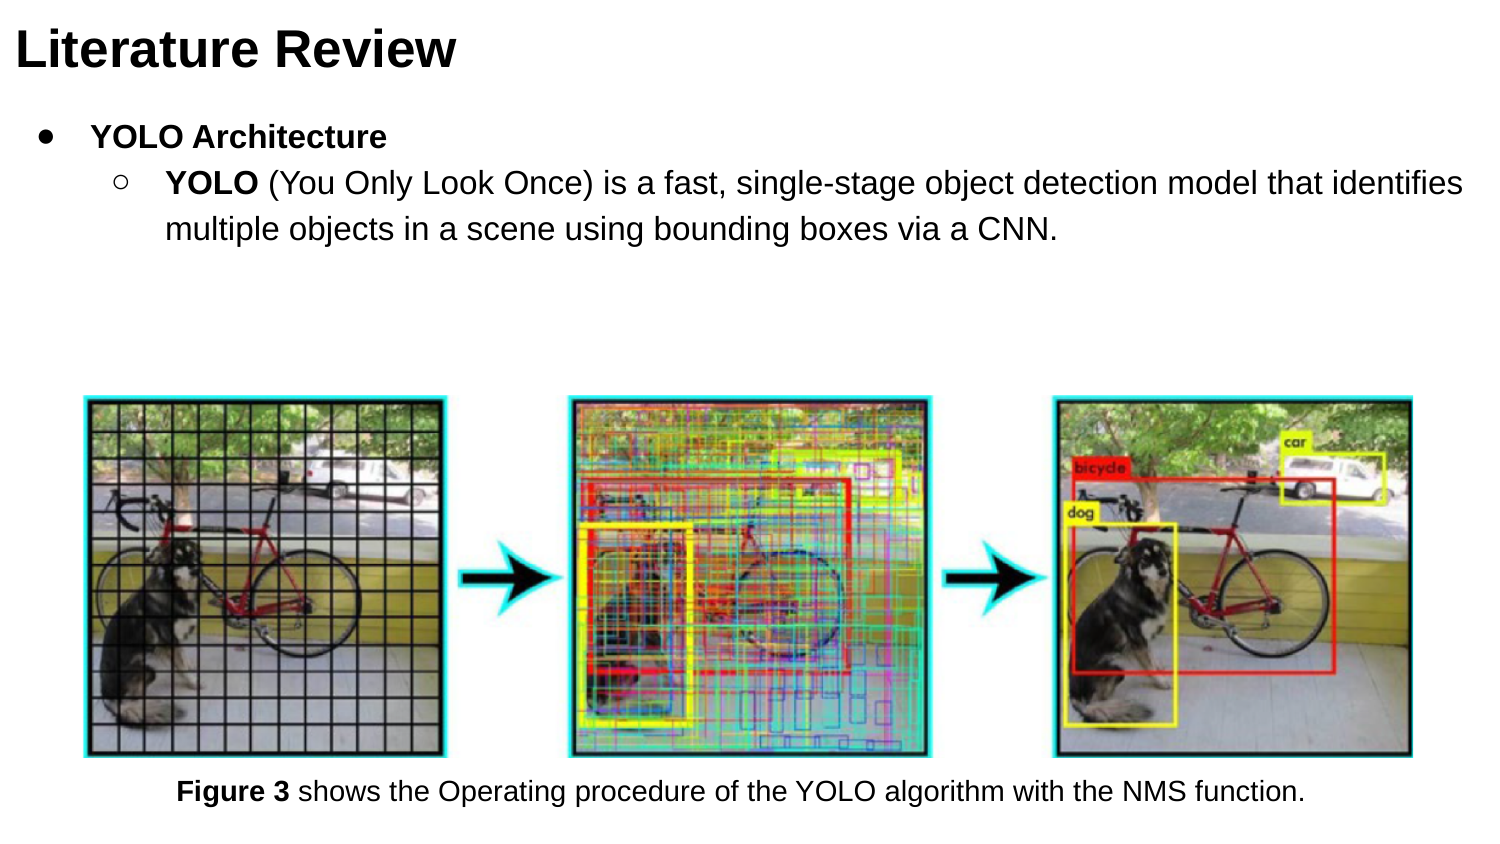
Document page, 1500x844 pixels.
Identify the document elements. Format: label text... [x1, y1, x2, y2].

list YOLO Architecture YOLO (You Only Look Once) is a fast, single-stage object detection model that identifies multiple objects in a scene using bounding boxes via a CNN. [0, 93, 1496, 364]
picture [81, 394, 1414, 758]
title Literature Review [0, 0, 1398, 93]
text_box Figure 3 shows the Operating procedure of the YOLO algorithm with the NMS function. [157, 766, 1343, 813]
